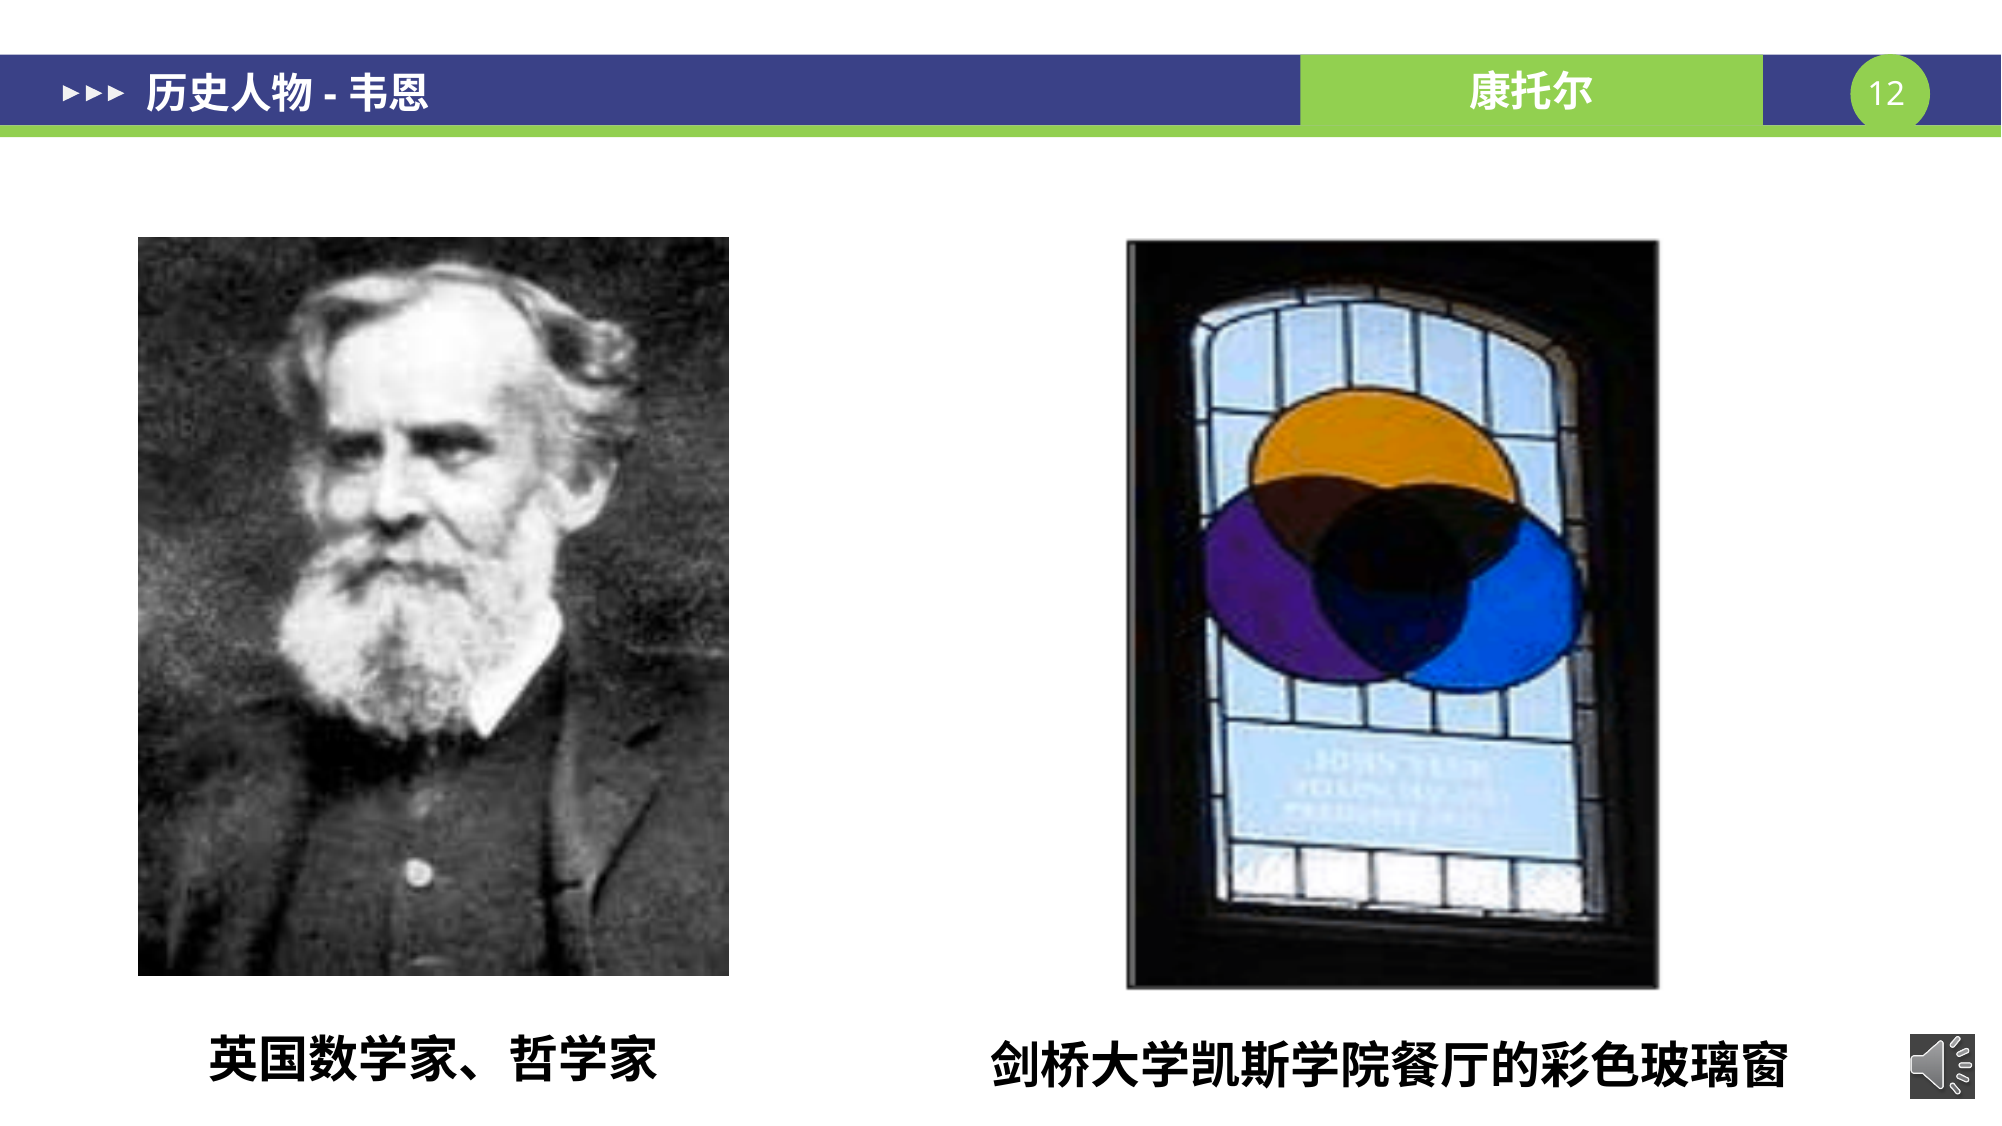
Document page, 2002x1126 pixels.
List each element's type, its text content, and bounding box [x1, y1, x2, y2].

text_box 历史人物-韦恩 [126, 59, 998, 126]
picture [1112, 237, 1666, 1001]
picture [138, 237, 730, 976]
picture [1909, 1033, 1977, 1101]
text_box 英国数学家、哲学家 [193, 1019, 674, 1095]
text_box 剑桥大学凯斯学院餐厅的彩色玻璃窗 [975, 995, 1832, 1101]
